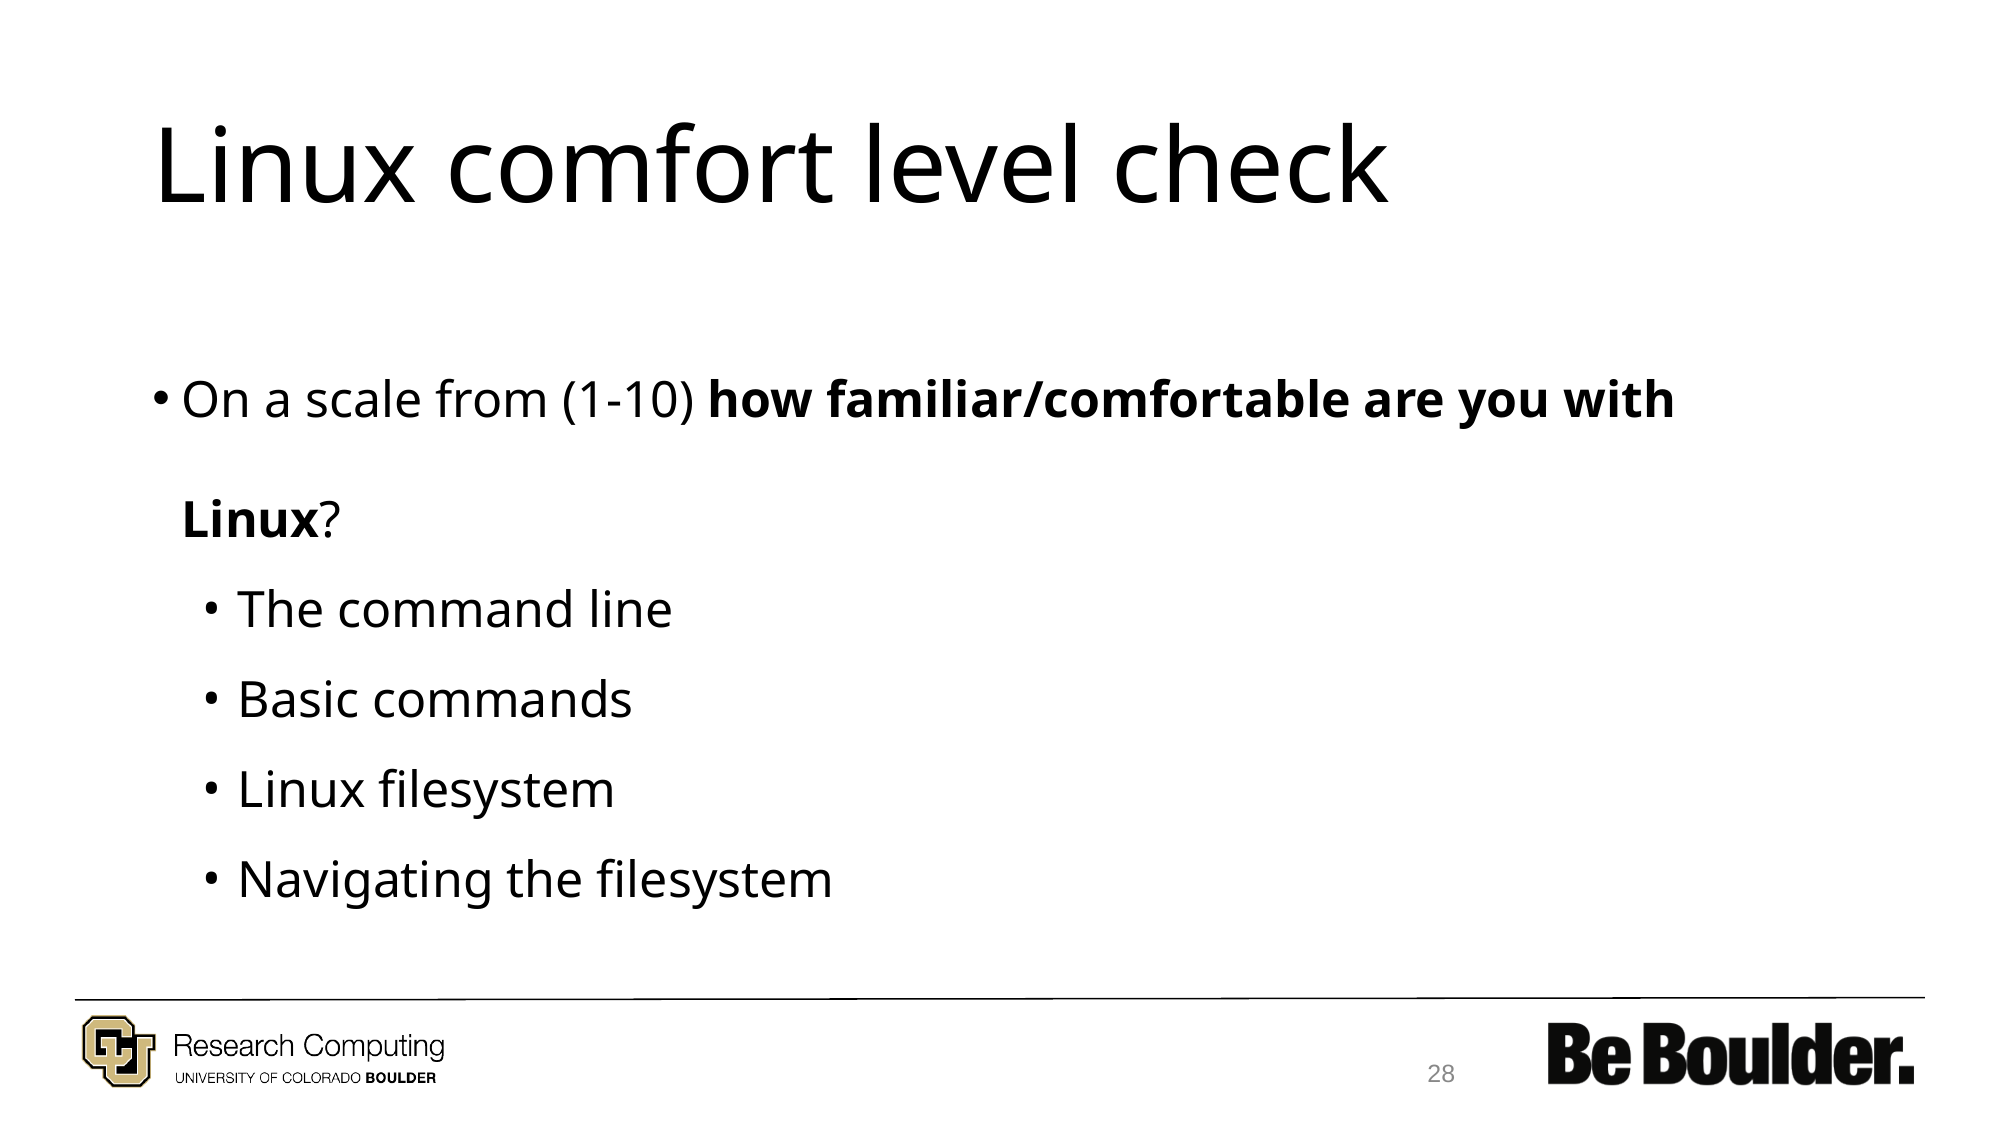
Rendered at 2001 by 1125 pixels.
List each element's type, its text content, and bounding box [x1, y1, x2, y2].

picture [81, 1015, 444, 1088]
picture [1524, 1015, 1938, 1088]
list On a scale from (1-10) how familiar/comfortable are you with Linux? The command line Basic commands Linux filesystem Navigating the filesystem [137, 299, 1863, 983]
title Linux comfort level check [137, 59, 1863, 278]
slide_number 28 [1412, 1042, 1525, 1103]
